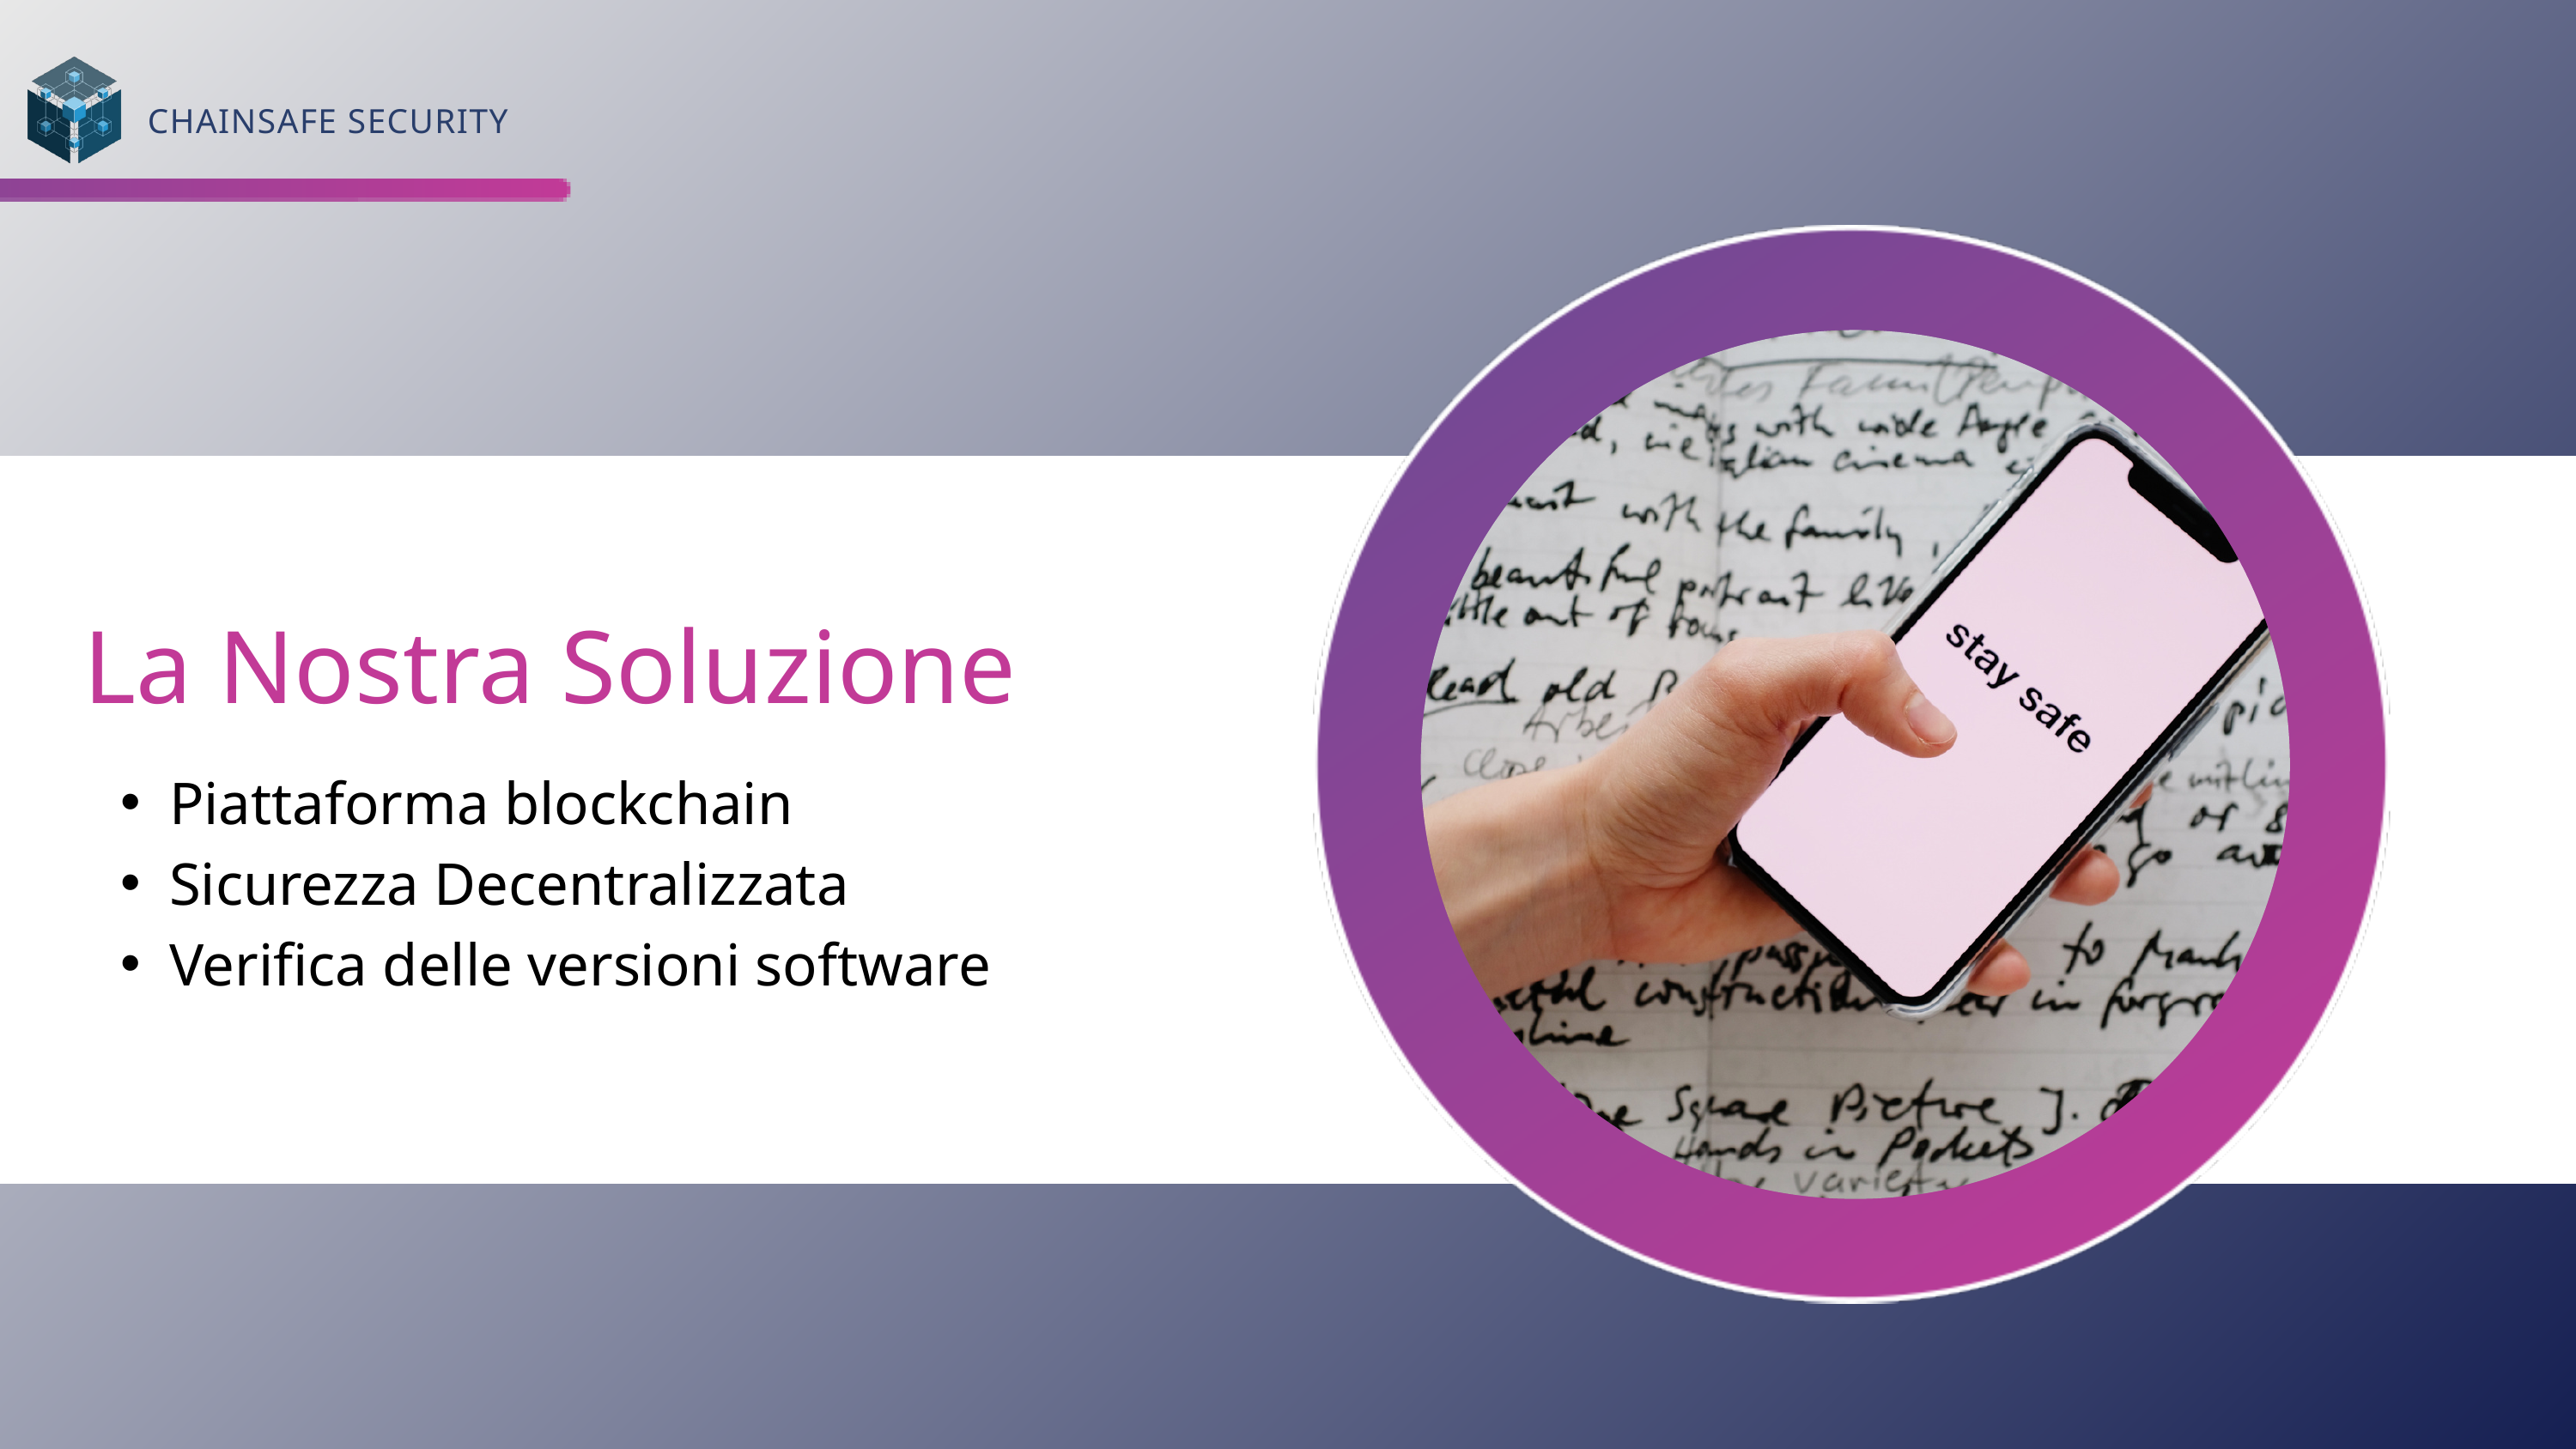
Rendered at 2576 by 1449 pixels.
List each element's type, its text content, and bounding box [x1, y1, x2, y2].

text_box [1420, 330, 2291, 1199]
text_box CHAINSAFE SECURITY [147, 103, 615, 140]
text_box [0, 179, 571, 202]
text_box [0, 455, 1416, 1184]
text_box [1312, 1193, 2392, 1304]
text_box [13, 52, 130, 165]
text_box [2294, 455, 2576, 1184]
text_box [1312, 225, 2392, 452]
